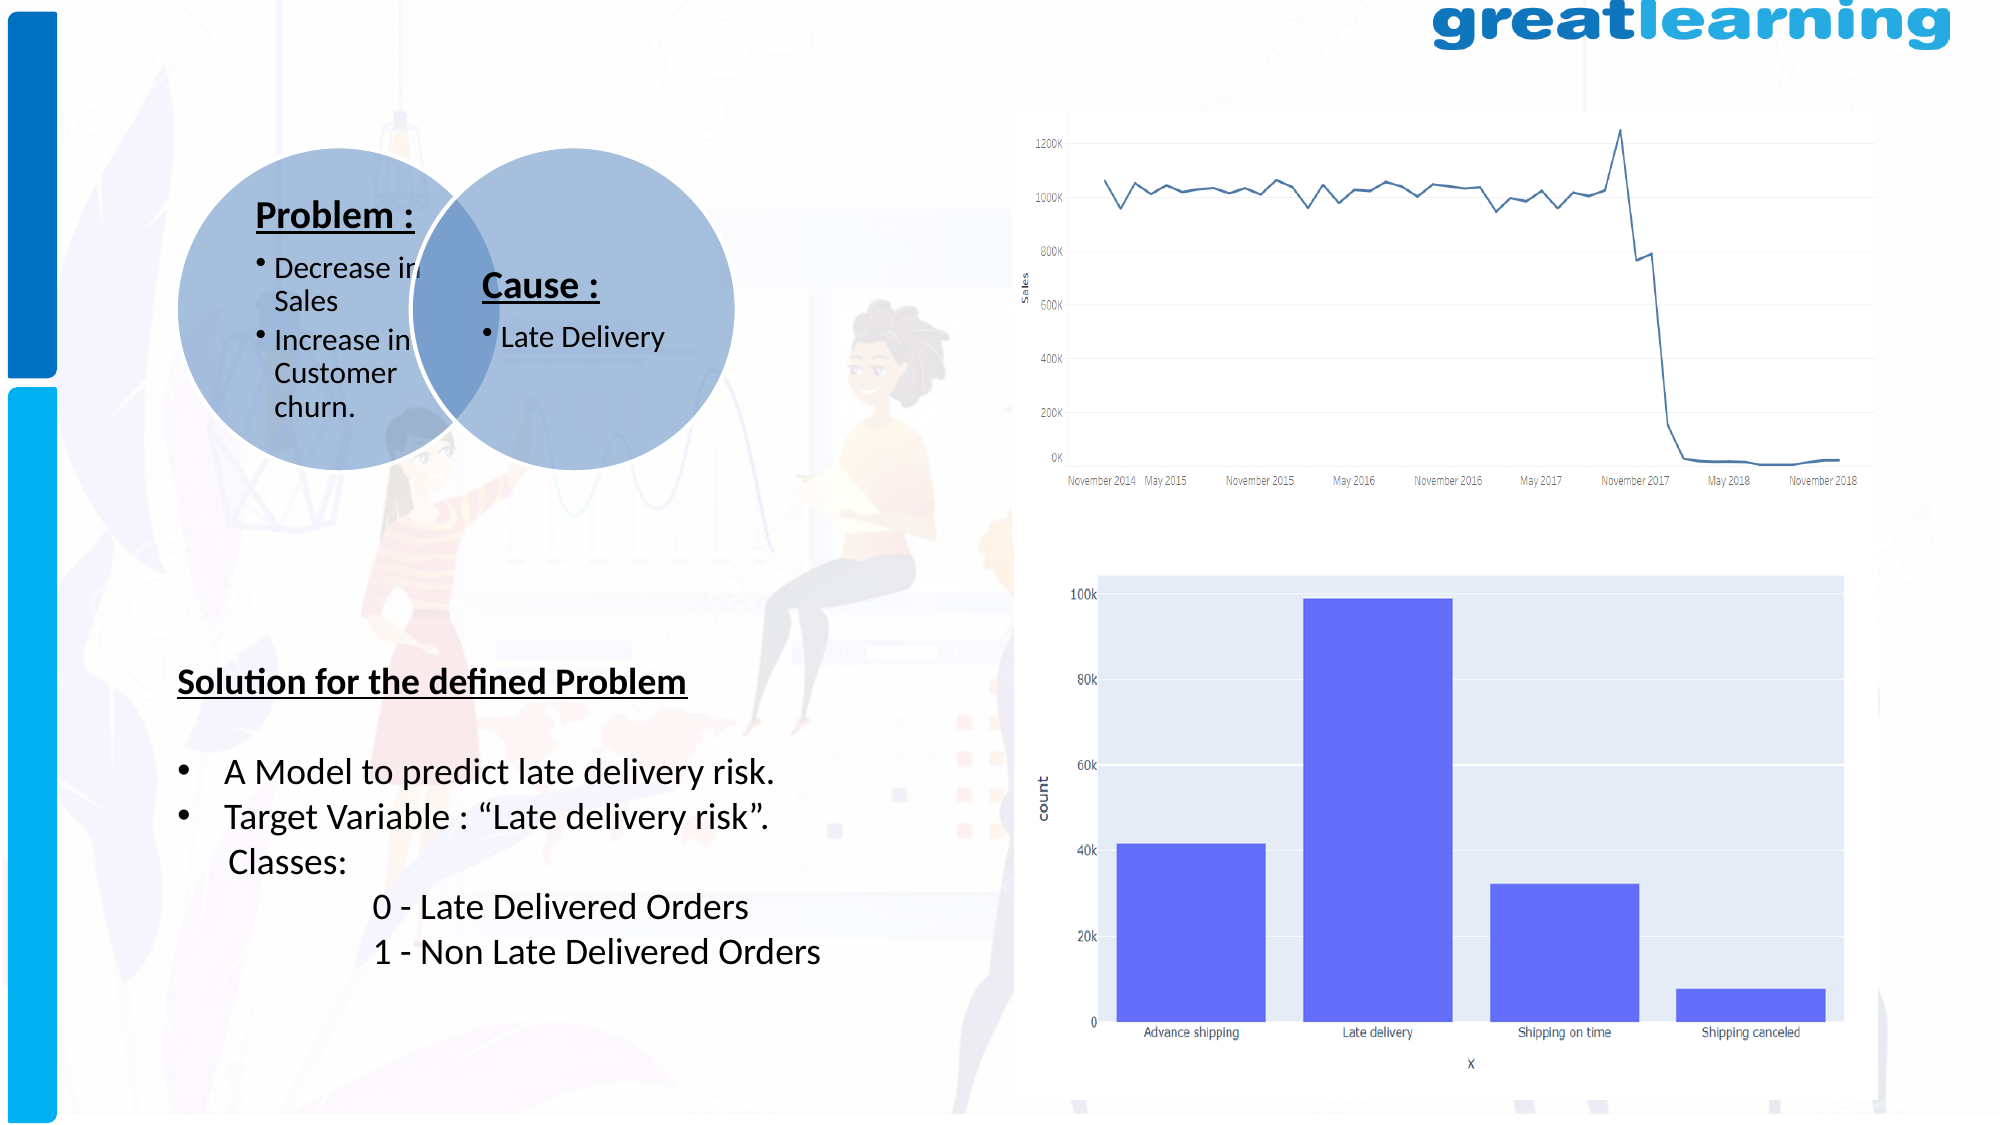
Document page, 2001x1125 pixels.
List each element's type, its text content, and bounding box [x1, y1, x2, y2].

picture [1014, 543, 1878, 1101]
picture [1433, 0, 1950, 50]
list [1012, 112, 1876, 544]
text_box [162, 74, 751, 545]
text_box Solution for the defined Problem A Model to predict late delivery risk. Target Variable : “Late delivery risk”. Classes: 0 - Late Delivered Orders 1 - Non Late Delivered Orders [162, 649, 847, 1070]
